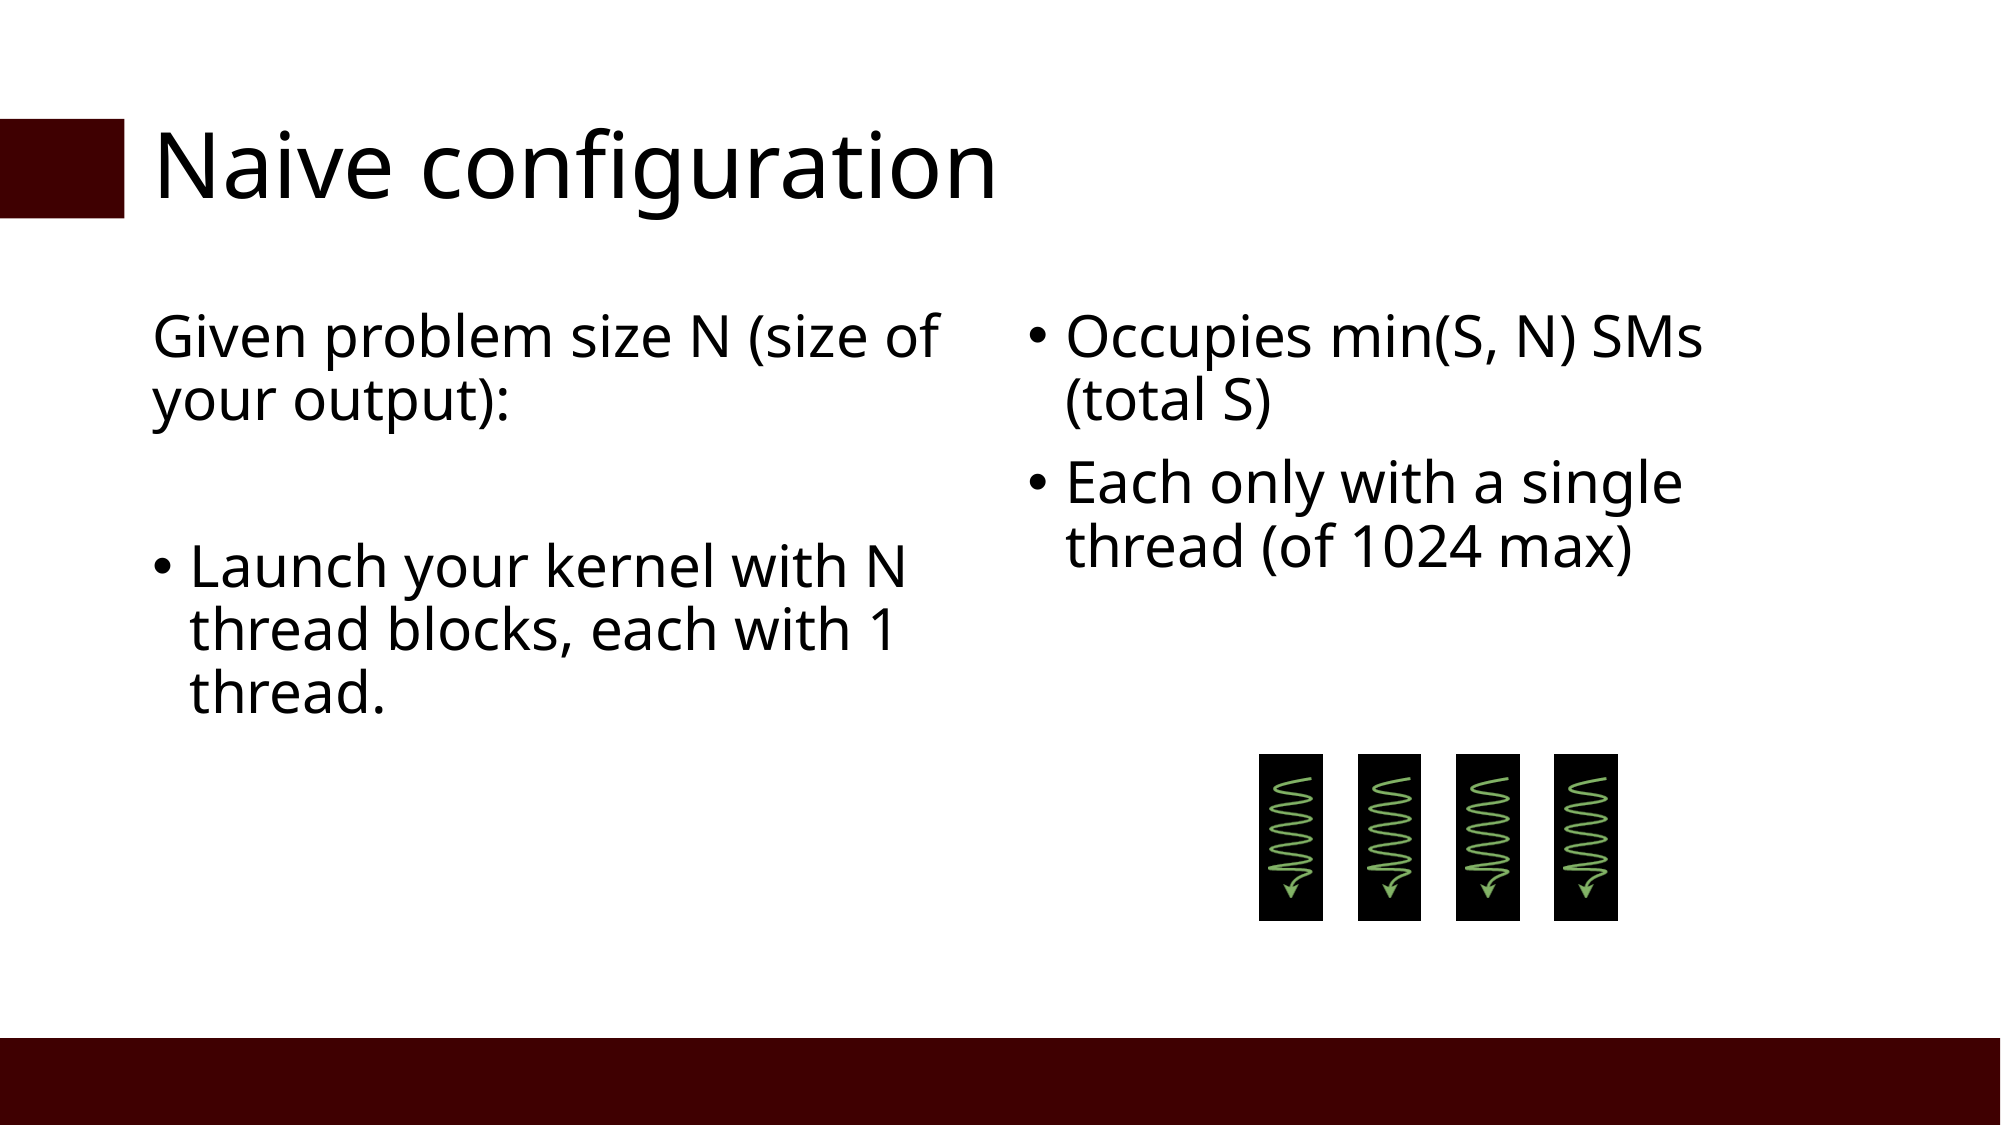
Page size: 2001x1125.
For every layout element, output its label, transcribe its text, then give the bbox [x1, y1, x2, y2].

list Occupies min(S, N) SMs (total S) Each only with a single thread (of 1024 max) [1012, 299, 1863, 1014]
title Naive configuration [137, 59, 1863, 278]
list Given problem size N (size of your output): Launch your kernel with N thread blocks, each with 1 thread. [137, 299, 988, 1014]
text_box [1358, 755, 1421, 921]
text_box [1456, 755, 1519, 921]
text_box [1260, 755, 1323, 921]
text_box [1555, 755, 1618, 921]
